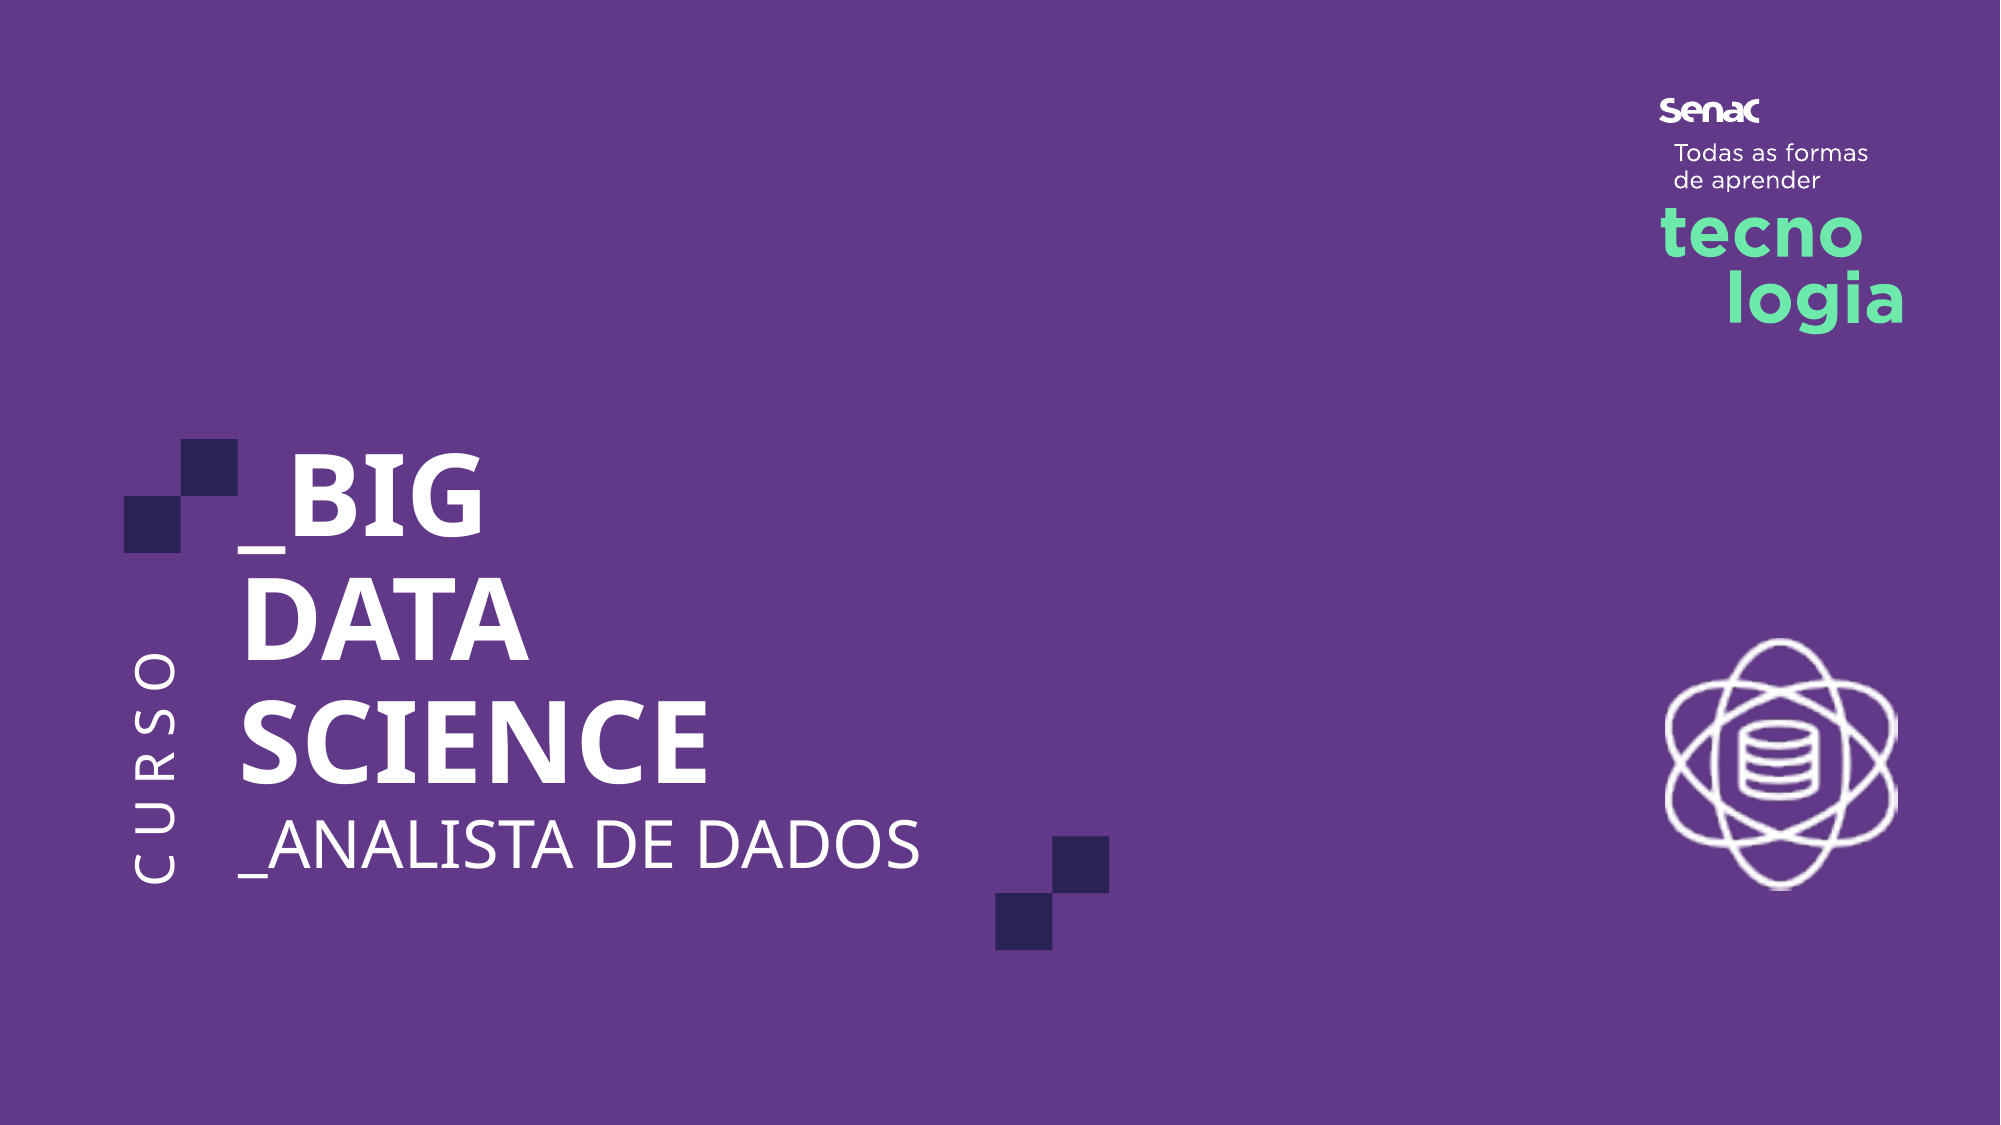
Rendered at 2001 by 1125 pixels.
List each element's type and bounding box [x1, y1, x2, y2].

picture [1665, 638, 1898, 891]
